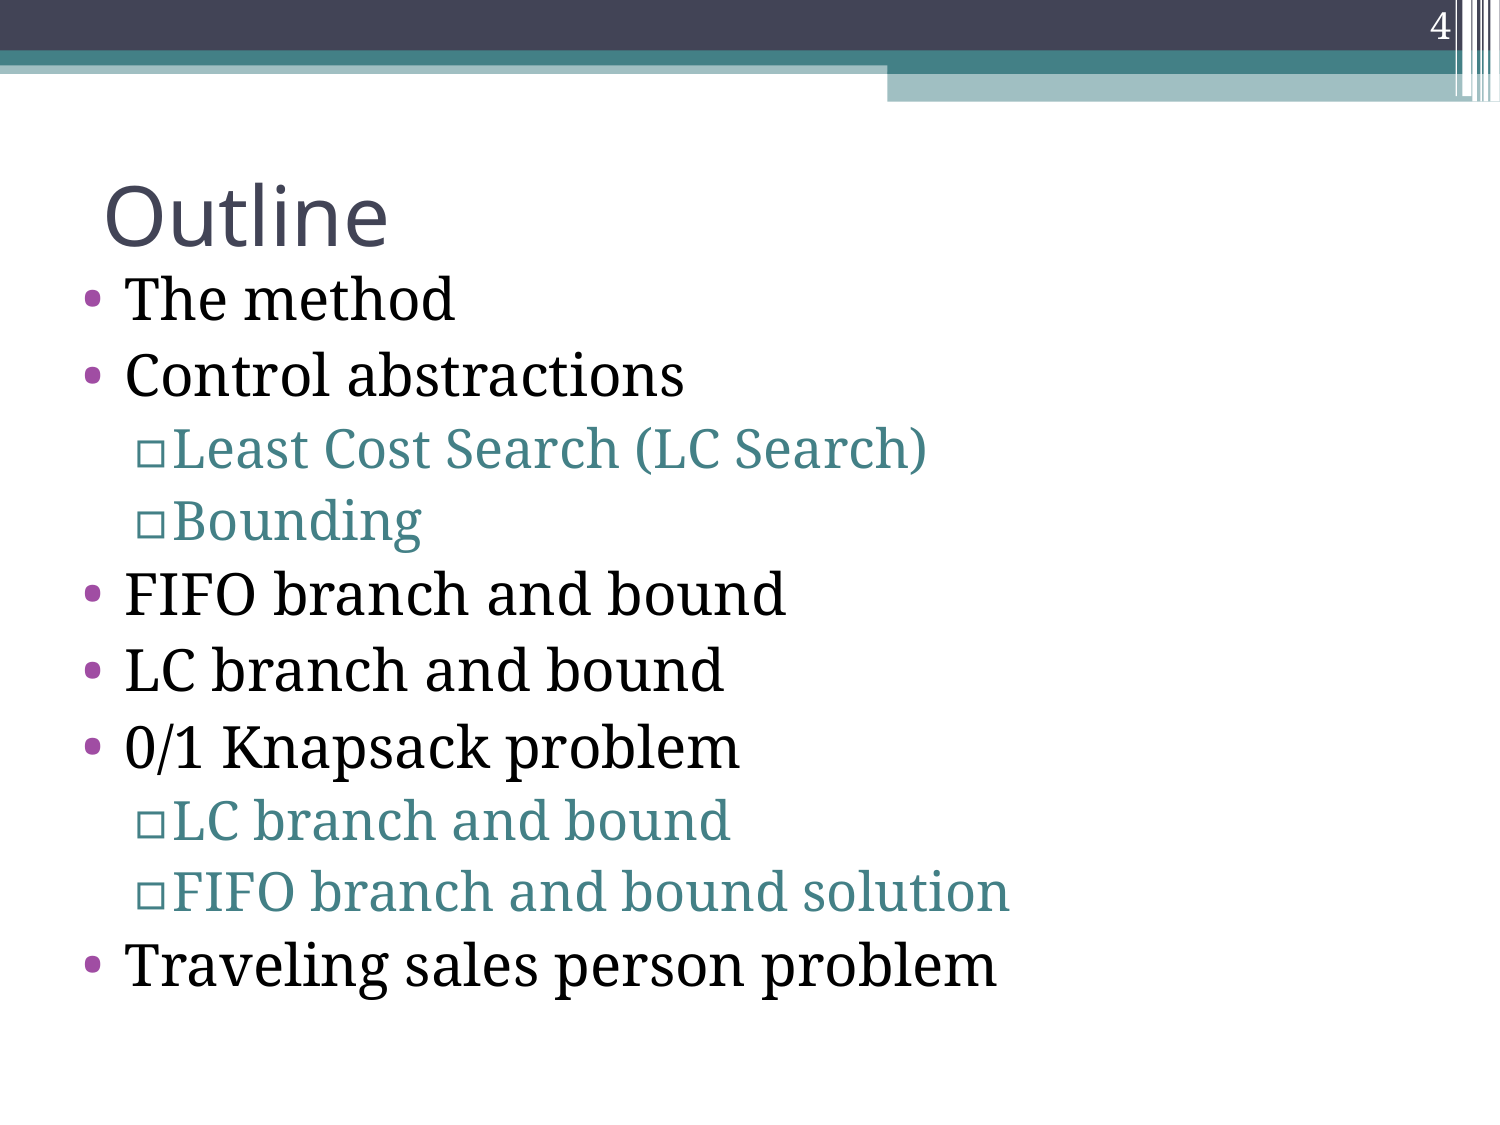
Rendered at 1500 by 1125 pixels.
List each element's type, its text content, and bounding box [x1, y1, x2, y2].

text_box The method Control abstractions Least Cost Search (LC Search) Bounding FIFO branch and bound LC branch and bound 0/1 Knapsack problem LC branch and bound FIFO branch and bound solution Traveling sales person problem [49, 254, 1475, 1100]
text_box Outline [87, 125, 1438, 254]
text_box 4 [1340, 0, 1466, 61]
